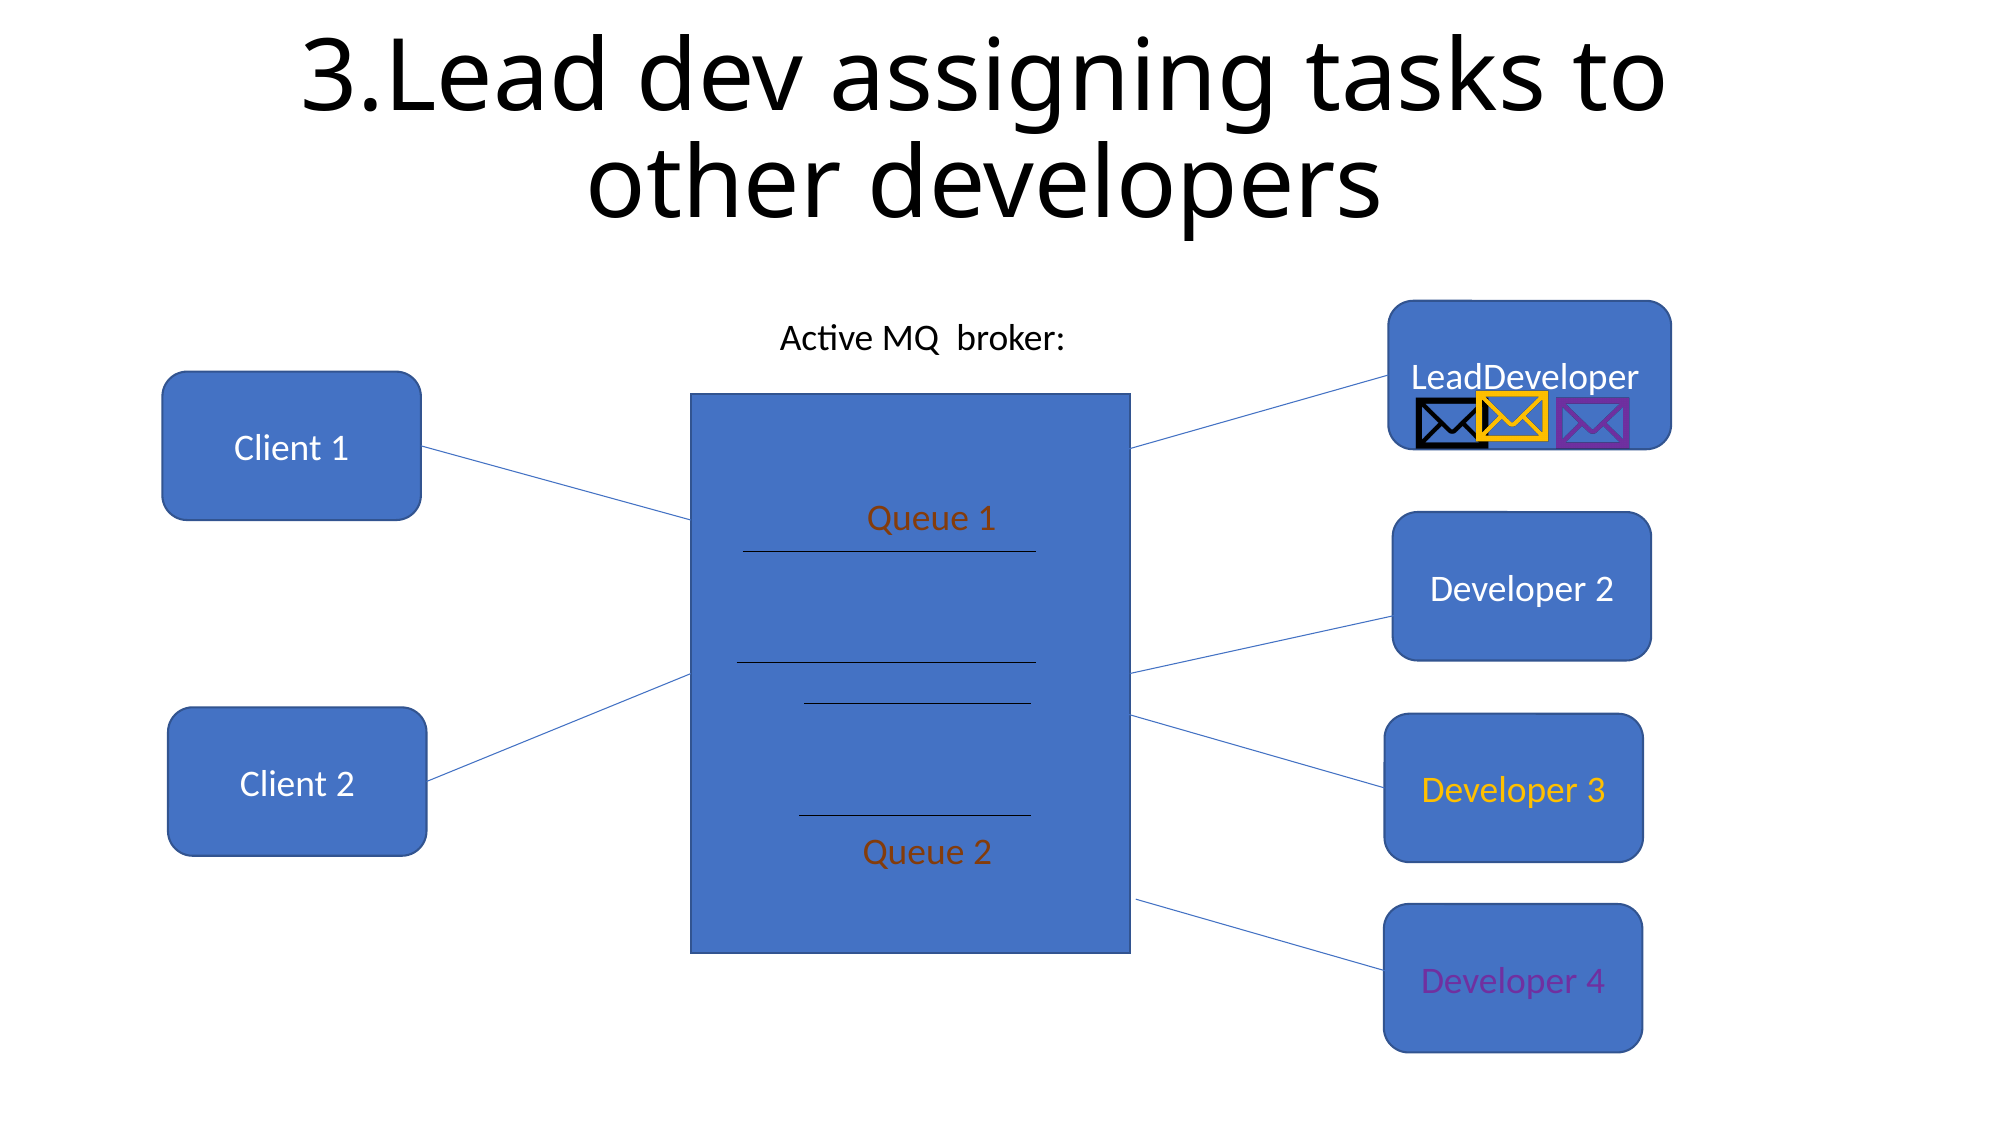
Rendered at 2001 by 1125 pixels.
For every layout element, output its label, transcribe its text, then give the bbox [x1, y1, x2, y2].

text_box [1126, 713, 1385, 788]
text_box [690, 393, 1131, 954]
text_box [736, 551, 1036, 663]
text_box Client 1 [161, 370, 422, 522]
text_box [426, 673, 691, 782]
text_box Queue 1 [769, 486, 1094, 546]
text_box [1135, 899, 1395, 974]
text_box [1129, 613, 1403, 674]
text_box Active MQ broker: [765, 305, 1090, 366]
text_box Queue 2 [765, 819, 1090, 880]
text_box Developer 4 [1382, 902, 1644, 1054]
text_box Client 2 [166, 706, 428, 857]
text_box Developer 3 [1383, 712, 1645, 864]
text_box LeadDeveloper [1387, 299, 1673, 451]
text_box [799, 703, 1031, 816]
text_box Developer 2 [1391, 510, 1653, 662]
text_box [420, 445, 691, 520]
picture [1409, 373, 1636, 466]
title 3.Lead dev assigning tasks to other developers [187, 8, 1783, 255]
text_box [1123, 374, 1389, 451]
